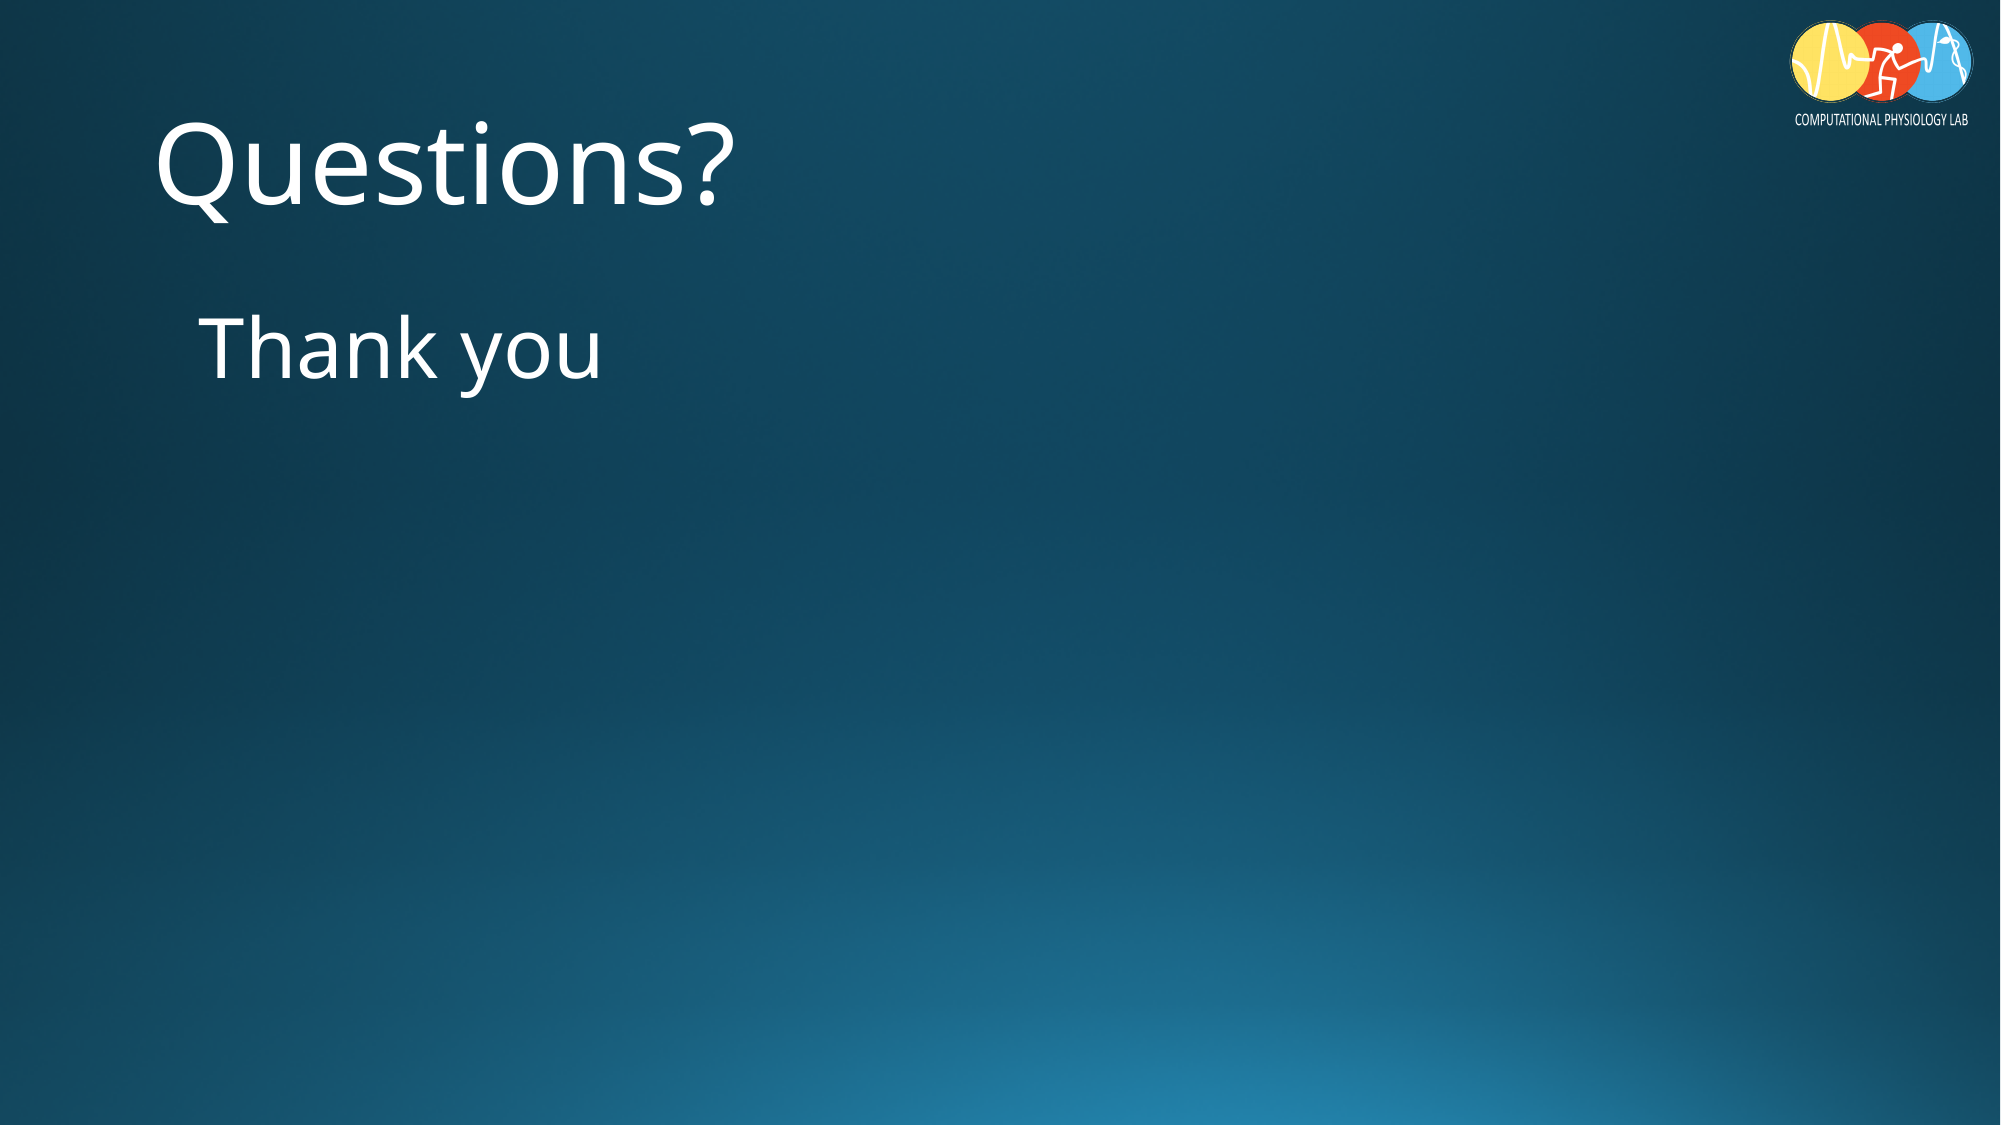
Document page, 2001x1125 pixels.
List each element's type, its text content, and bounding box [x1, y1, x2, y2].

title Questions? [137, 59, 1863, 278]
picture [0, 0, 2001, 1125]
list Thank you [183, 299, 1863, 1014]
